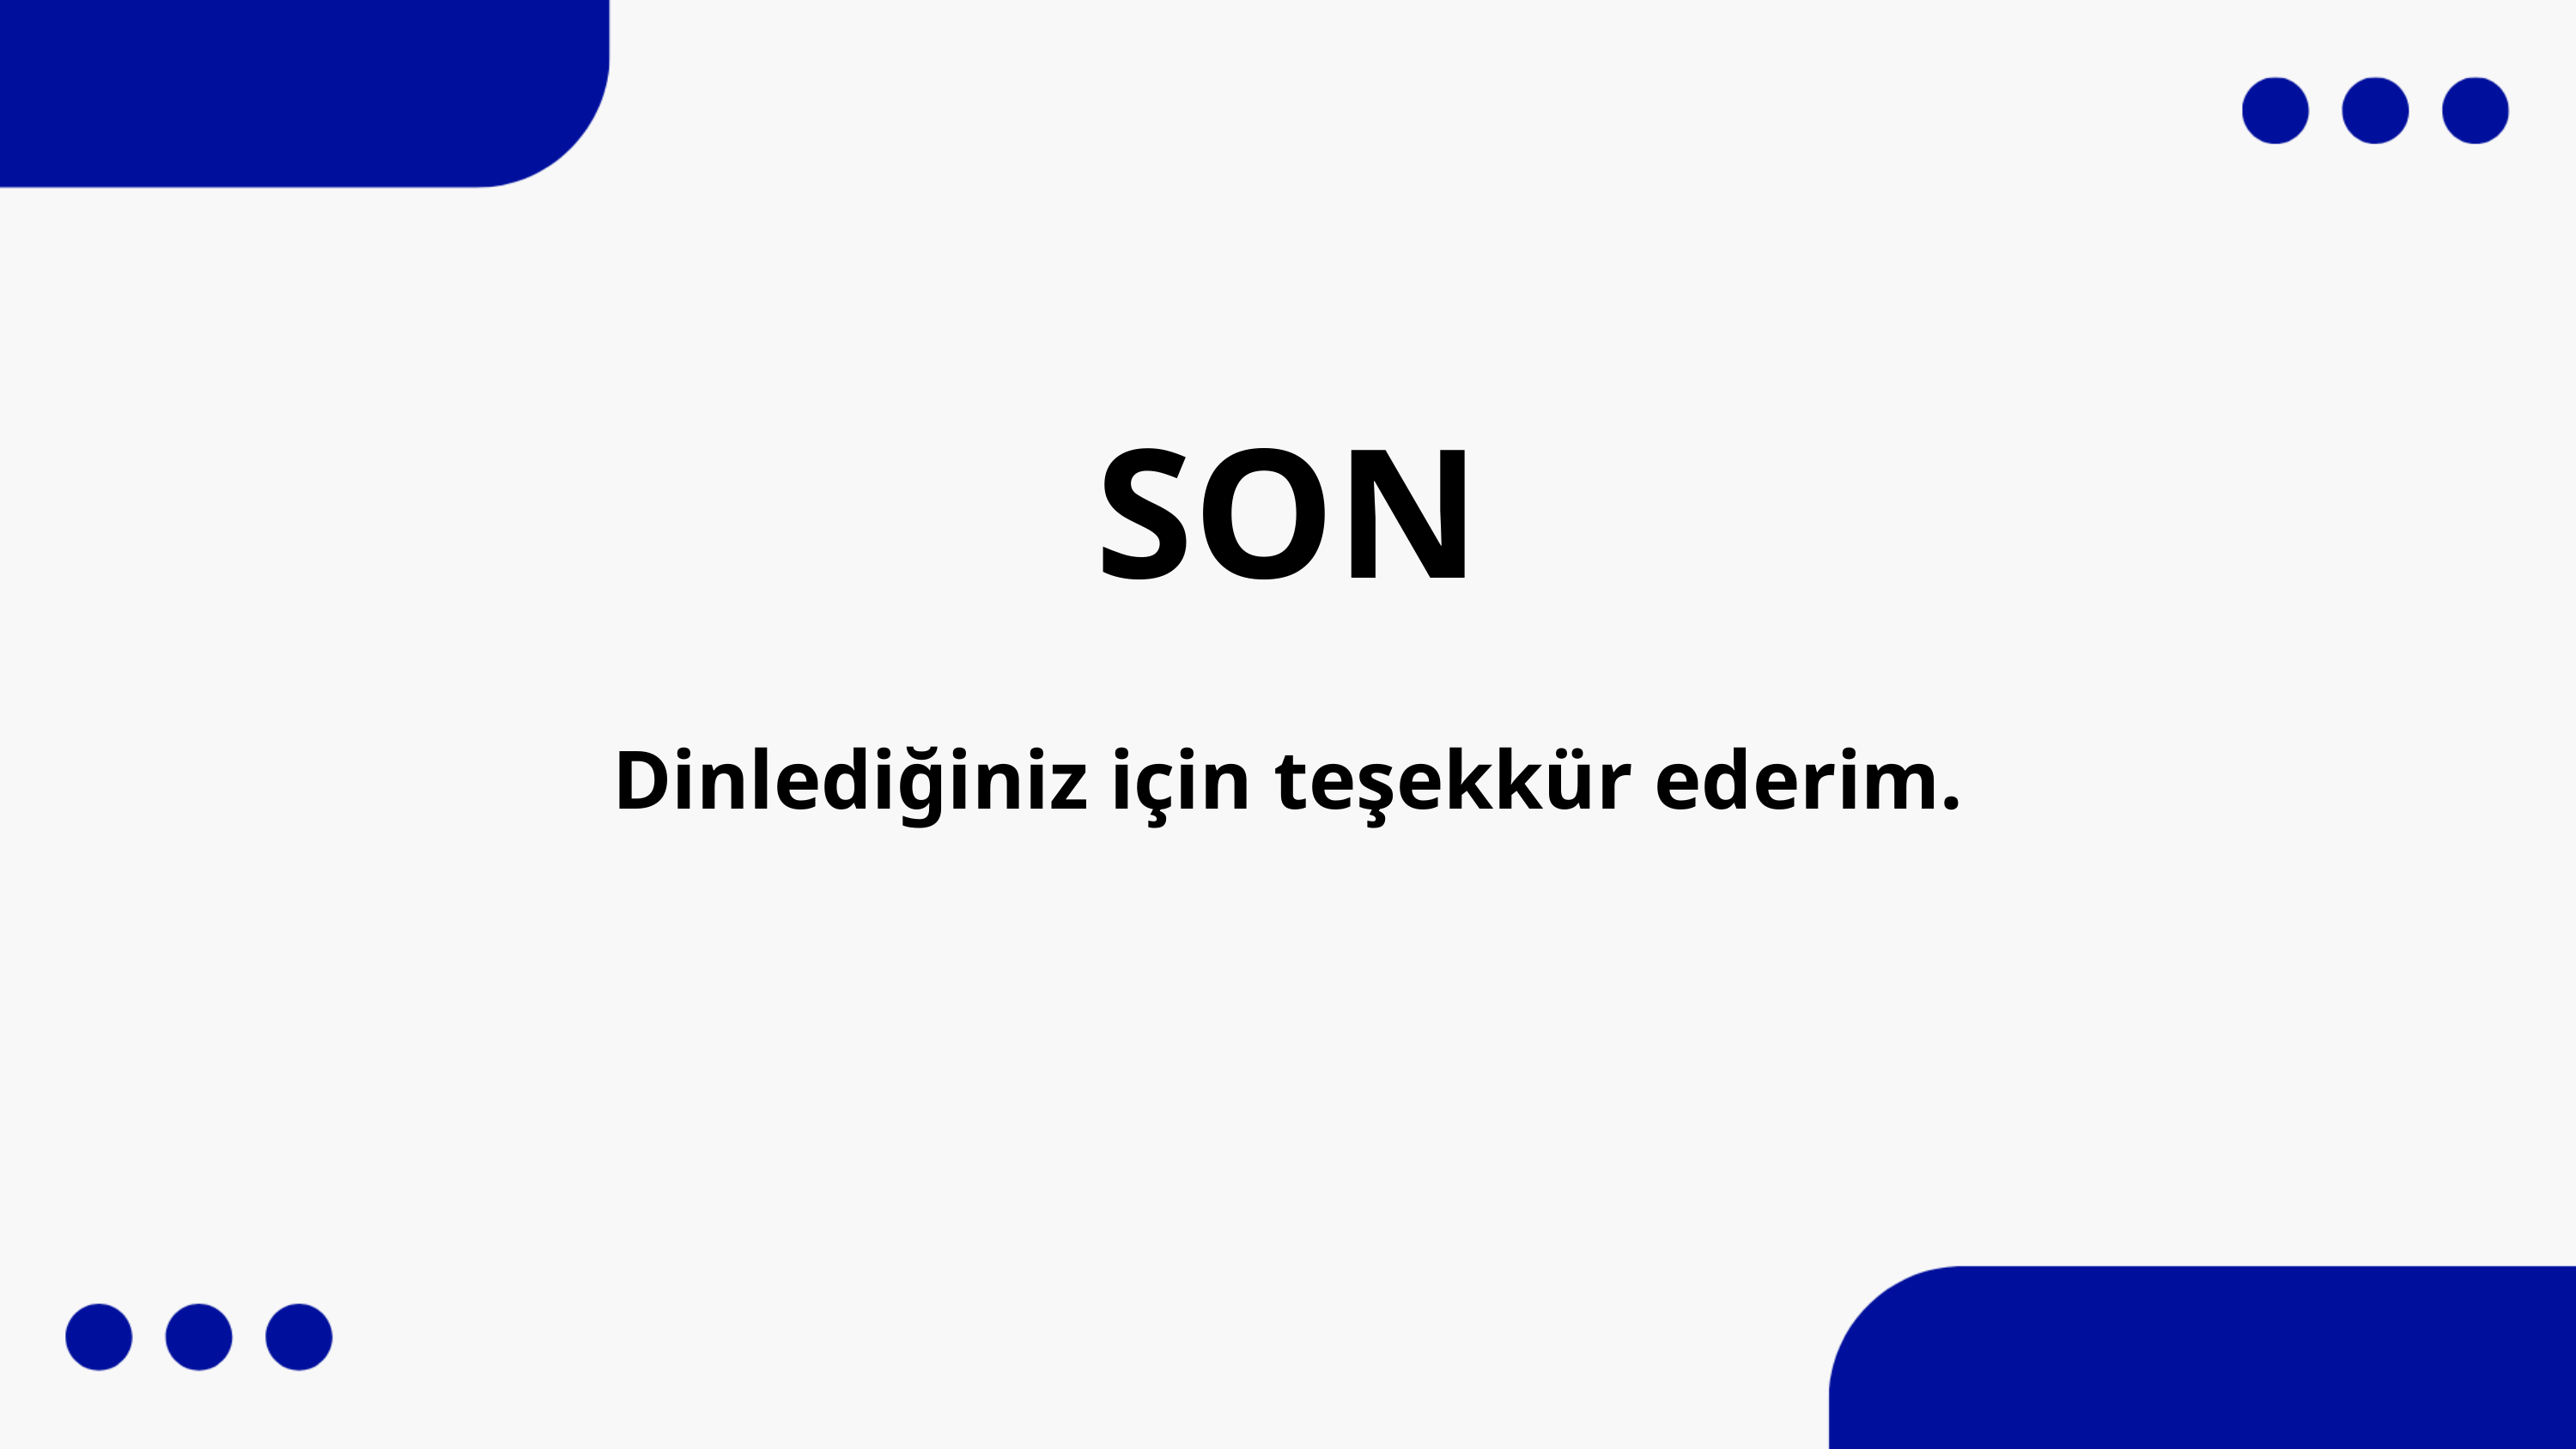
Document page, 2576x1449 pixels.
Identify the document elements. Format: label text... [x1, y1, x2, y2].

text_box Dinlediğiniz için teşekkür ederim. [241, 712, 2335, 825]
picture [0, 0, 2576, 1449]
text_box SON [241, 363, 2335, 615]
